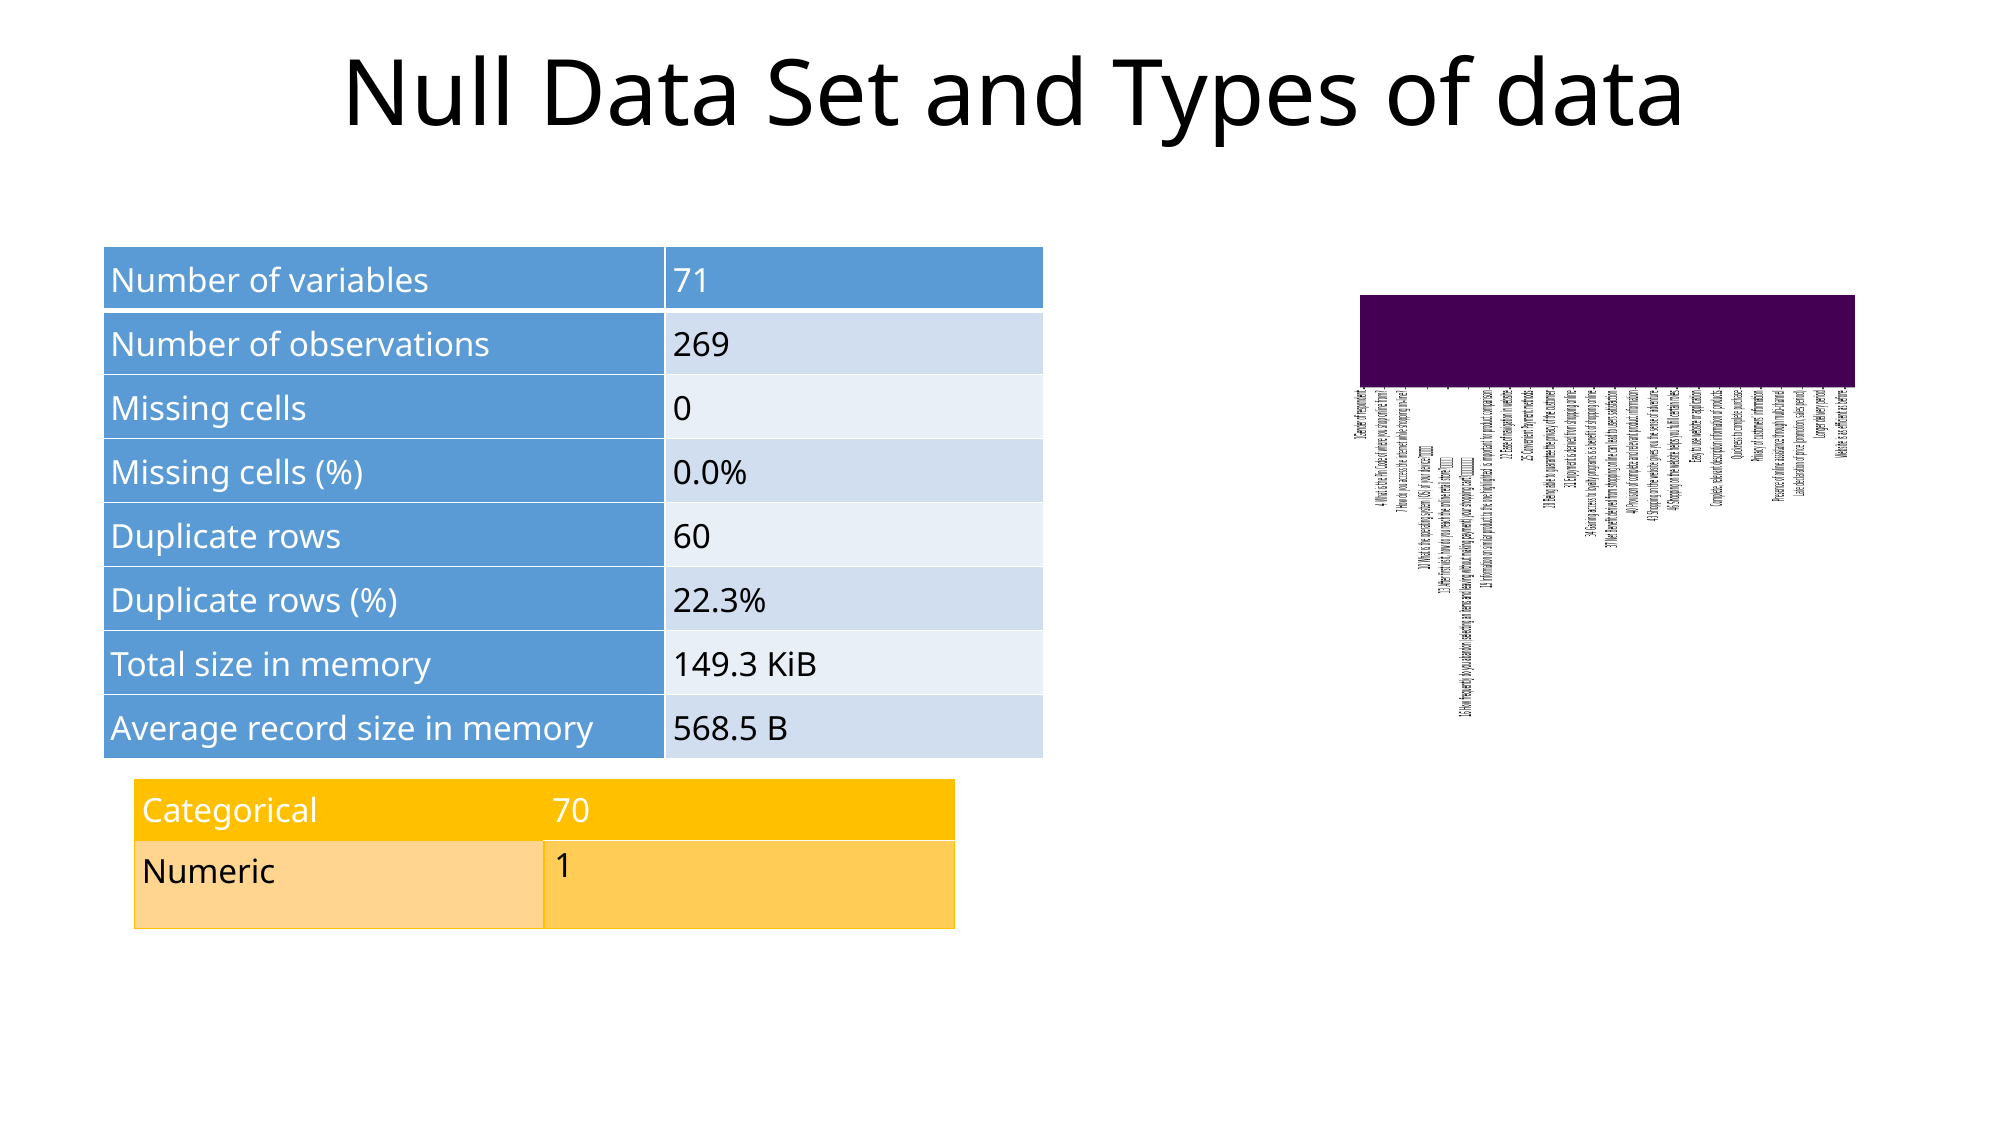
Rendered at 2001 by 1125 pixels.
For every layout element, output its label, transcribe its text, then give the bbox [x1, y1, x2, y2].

table_header 70 [545, 780, 954, 840]
table_cell 568.5 B [666, 695, 1043, 758]
table_cell Missing cells [104, 375, 664, 438]
table_cell Total size in memory [104, 631, 664, 694]
table_cell Missing cells (%) [104, 439, 664, 502]
table_header Number of variables [104, 247, 664, 308]
table_cell Duplicate rows (%) [104, 567, 664, 630]
table_cell 60 [666, 503, 1043, 566]
table_cell Duplicate rows [104, 503, 664, 566]
table_cell 149.3 KiB [666, 631, 1043, 694]
table_cell 0.0% [666, 439, 1043, 502]
table_header Categorical [135, 780, 543, 840]
table_cell 0 [666, 375, 1043, 438]
table_cell Numeric [135, 841, 543, 928]
table_cell Average record size in memory [104, 695, 664, 758]
table_header 71 [666, 247, 1043, 308]
title Null Data Set and Types of data [57, 34, 1974, 158]
table_cell 269 [666, 313, 1043, 374]
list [1345, 292, 1864, 719]
table_cell 22.3% [666, 567, 1043, 630]
table_cell Number of observations [104, 313, 664, 374]
table_cell 1 [545, 841, 954, 928]
